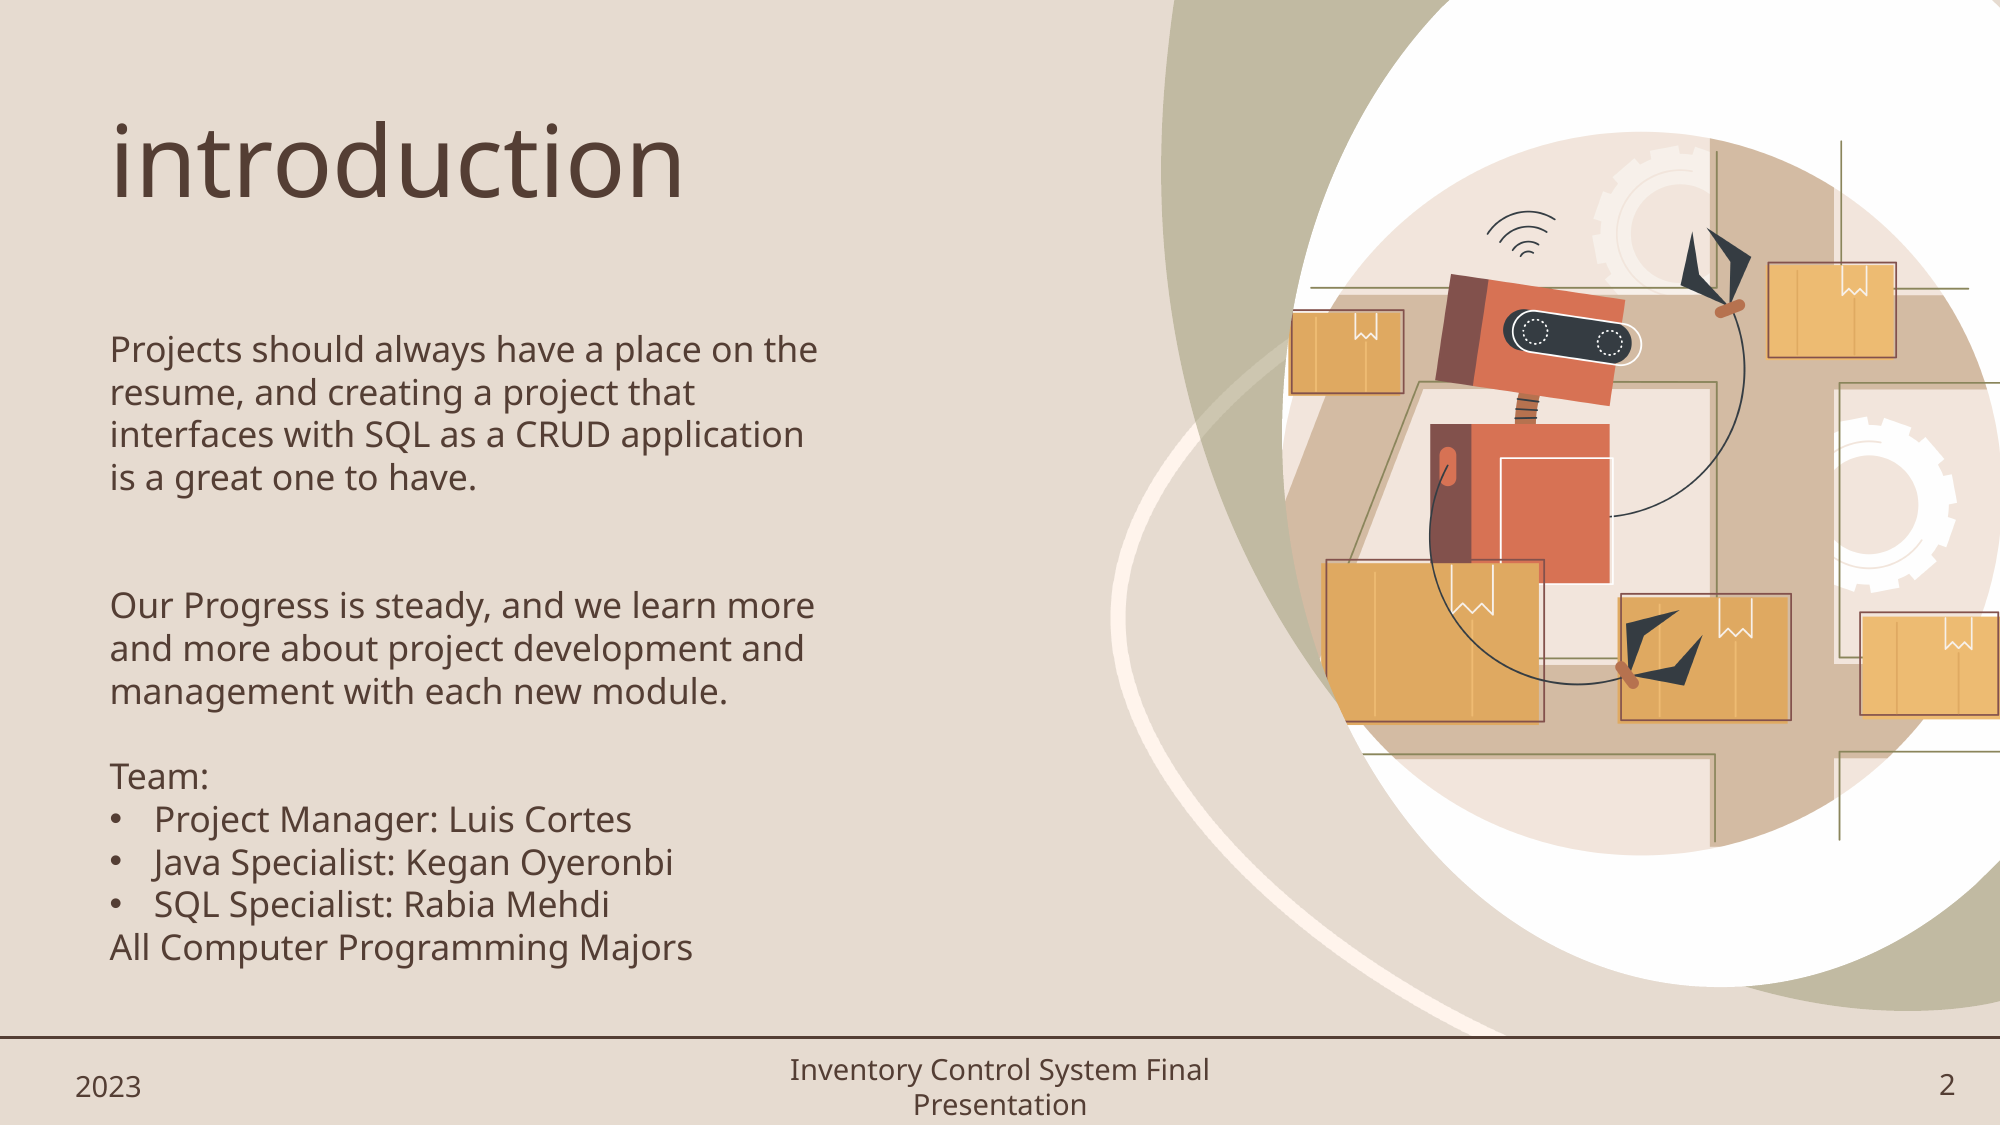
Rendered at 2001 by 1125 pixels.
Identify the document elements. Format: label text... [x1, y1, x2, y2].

footer Inventory Control System Final Presentation [718, 1060, 1283, 1112]
slide_number 2 [1808, 1060, 1971, 1112]
title introduction [94, 115, 1162, 227]
picture [1110, 0, 2000, 1036]
slide_number 2023 [60, 1060, 222, 1112]
list Projects should always have a place on the resume, and creating a project that interfaces with SQL as a CRUD application is a great one to have. Our Progress is steady, and we learn more and more about project development and management with each new module. Team: Project Manager: Luis Cortes Java Specialist: Kegan Oyeronbi SQL Specialist: Rabia Mehdi All Computer Programming Majors [94, 319, 845, 988]
